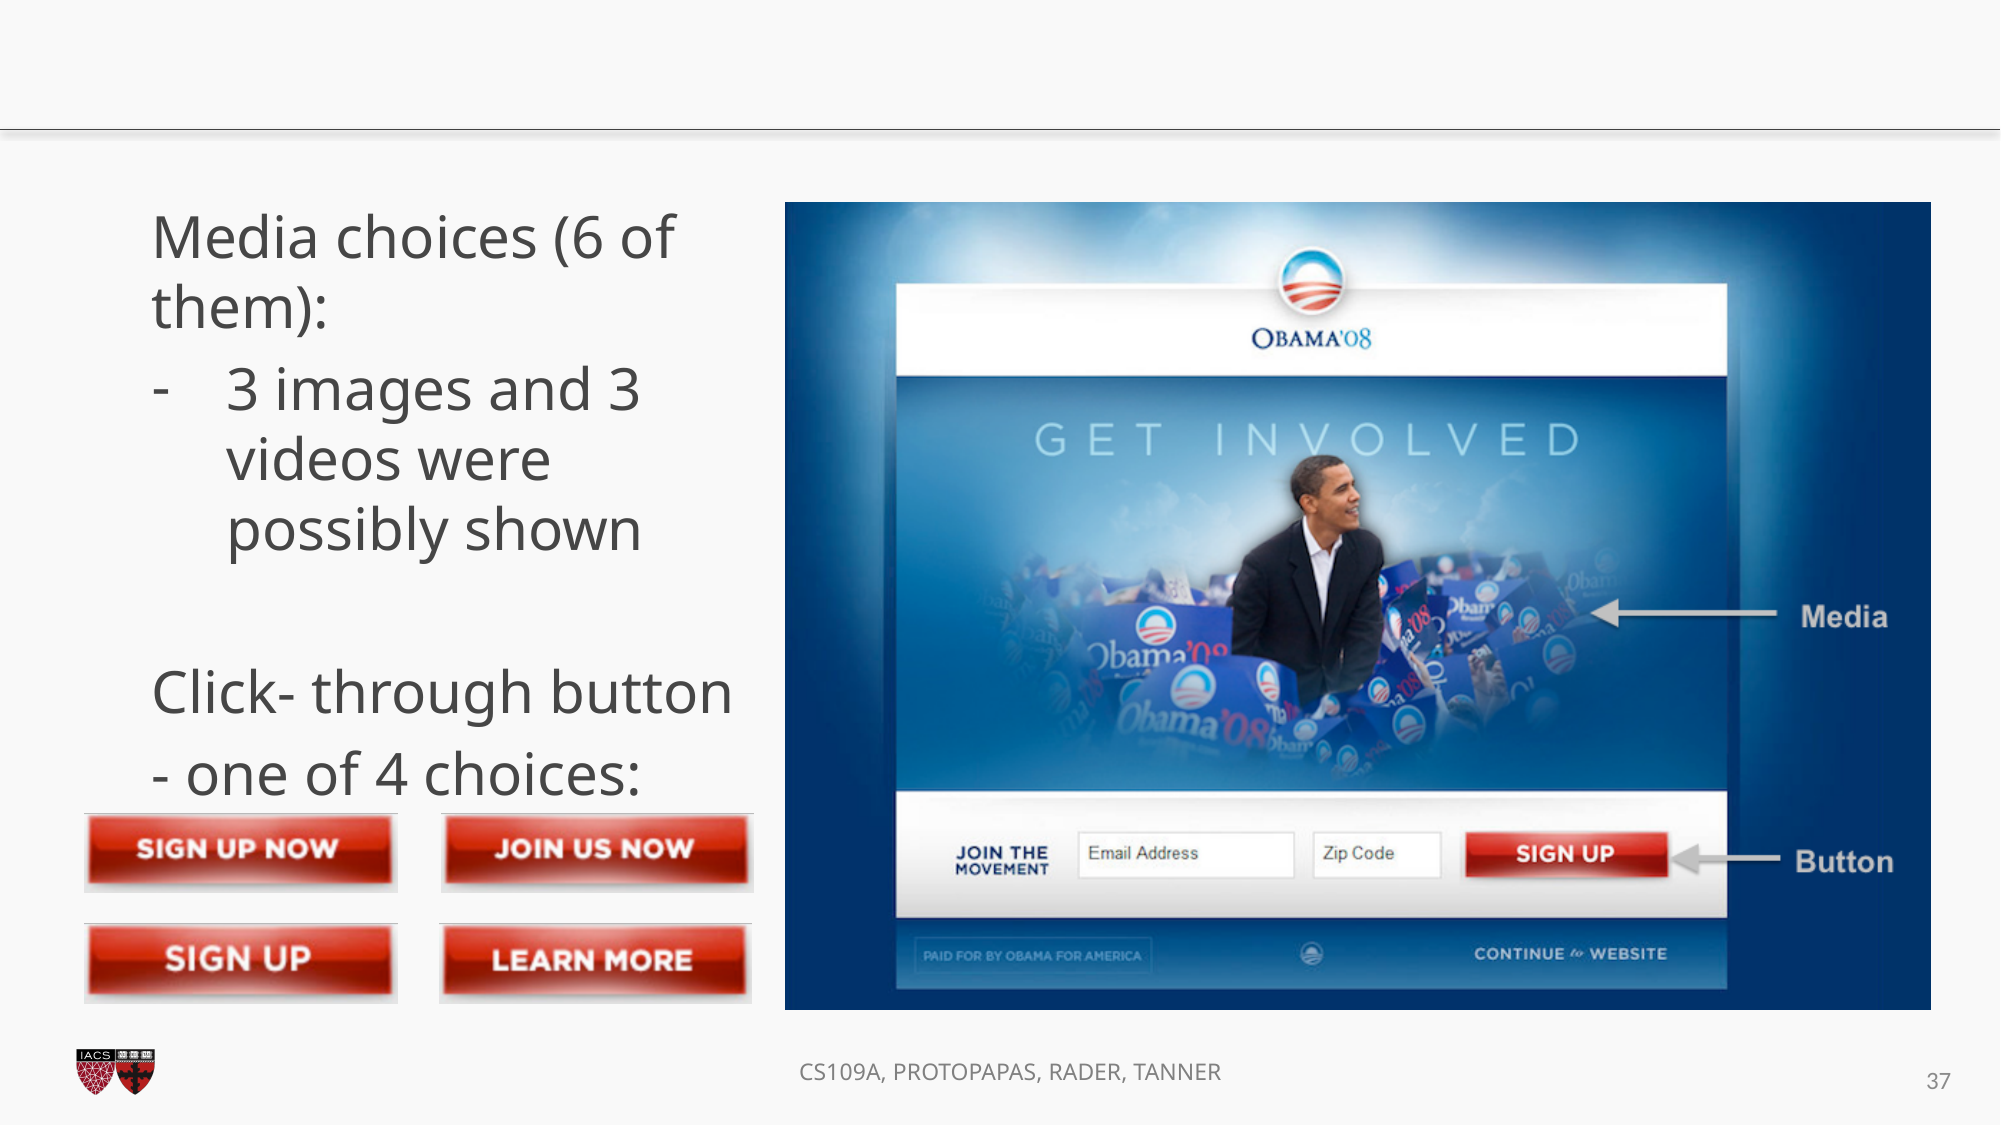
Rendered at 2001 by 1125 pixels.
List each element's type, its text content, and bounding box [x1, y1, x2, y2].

picture [84, 812, 398, 893]
picture [440, 812, 754, 893]
list Media choices (6 of them): 3 images and 3 videos were possibly shown Click- through button - one of 4 choices: [136, 193, 786, 1010]
picture [785, 201, 1931, 1010]
slide_number 37 [1500, 1050, 1967, 1110]
picture [75, 1049, 155, 1095]
picture [439, 923, 753, 1004]
picture [84, 923, 398, 1004]
